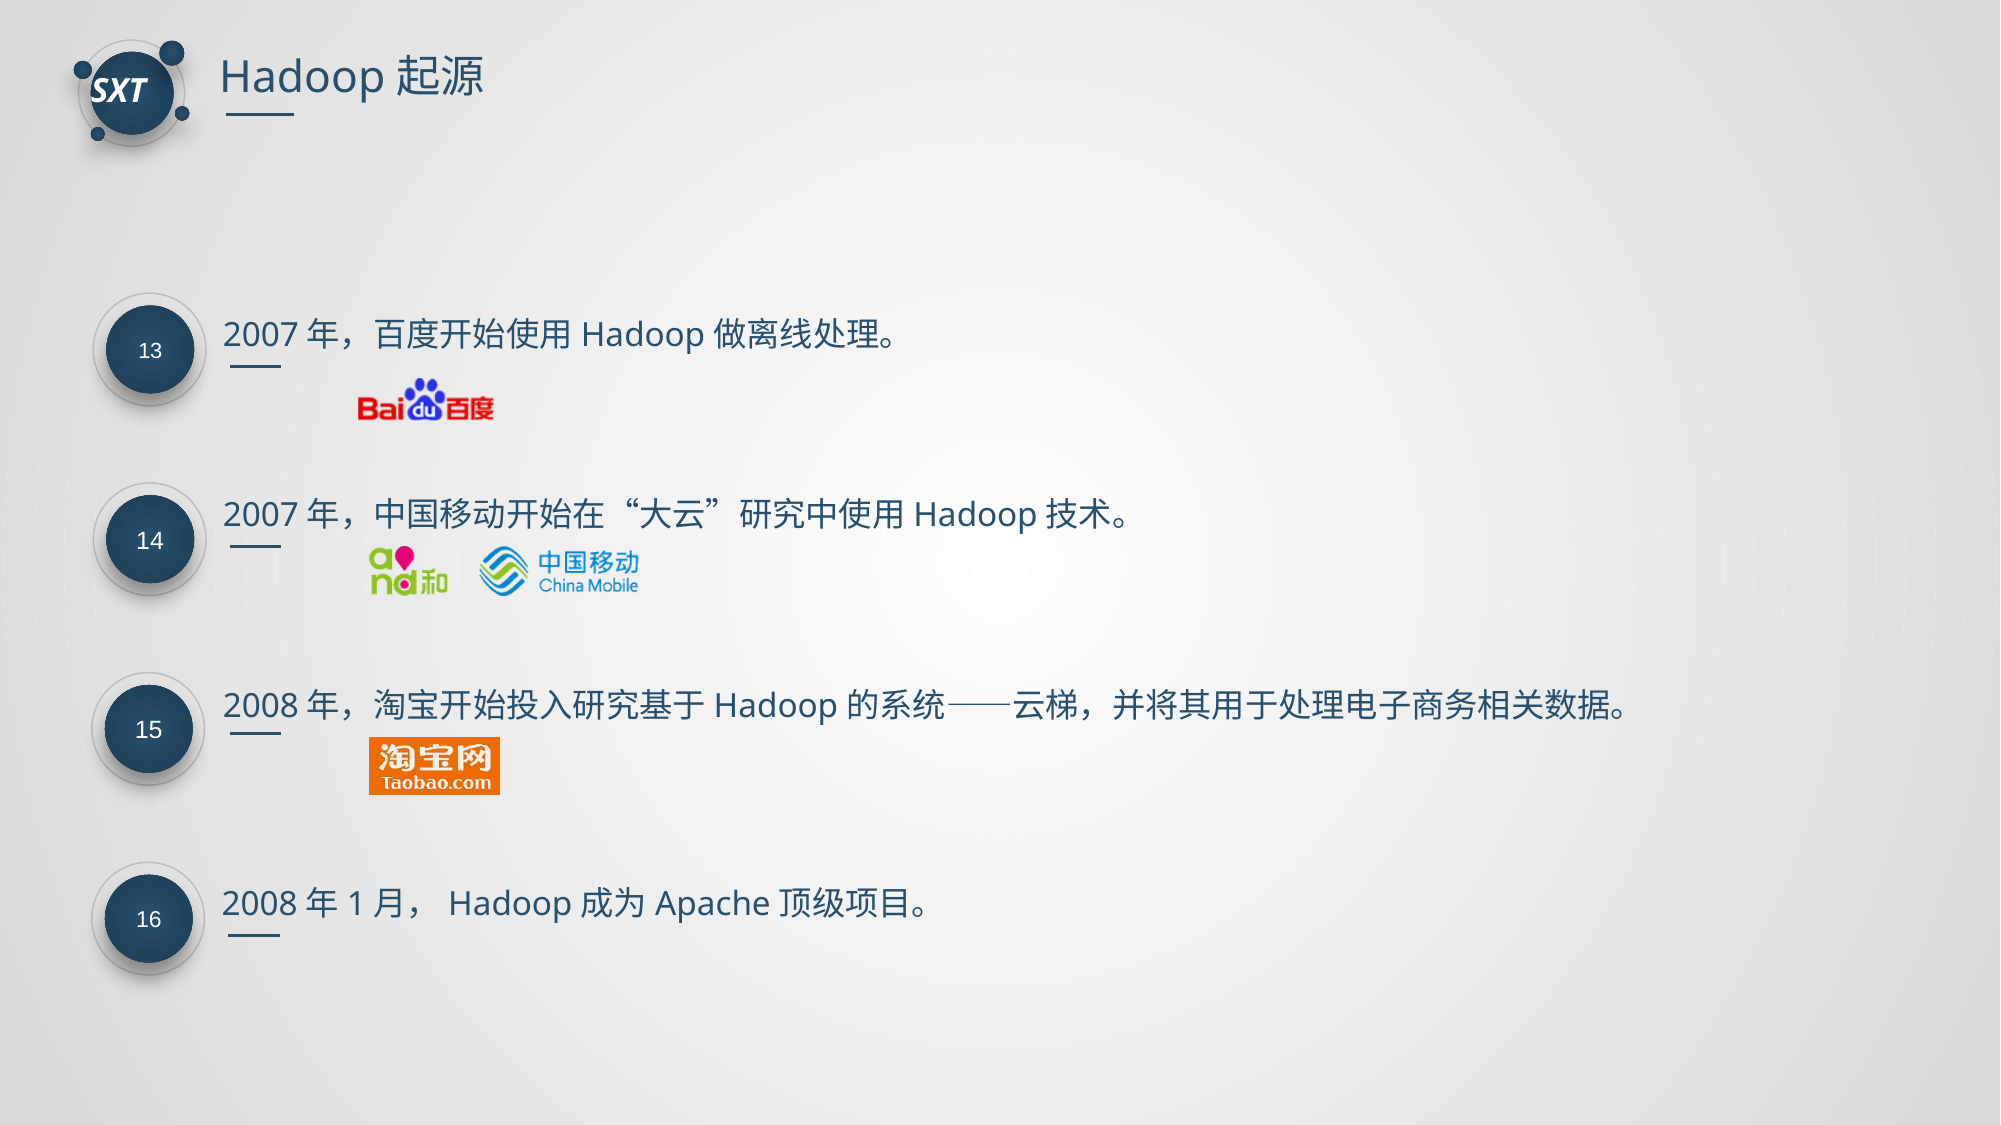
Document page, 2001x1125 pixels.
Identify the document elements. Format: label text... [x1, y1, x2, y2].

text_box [91, 862, 205, 975]
picture [369, 546, 639, 596]
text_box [93, 482, 206, 596]
text_box 2008年1月，Hadoop成为Apache顶级项目。 [206, 874, 937, 930]
text_box 2007年，百度开始使用Hadoop做离线处理。 [208, 305, 909, 361]
picture [352, 357, 500, 449]
text_box 2007年，中国移动开始在“大云”研究中使用Hadoop技术。 [208, 485, 1146, 541]
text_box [93, 293, 206, 406]
picture [369, 737, 500, 795]
text_box 2008年，淘宝开始投入研究基于Hadoop的系统——云梯，并将其用于处理电子商务相关数据。 [208, 676, 1656, 732]
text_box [91, 672, 205, 786]
text_box Hadoop起源 [204, 40, 500, 109]
